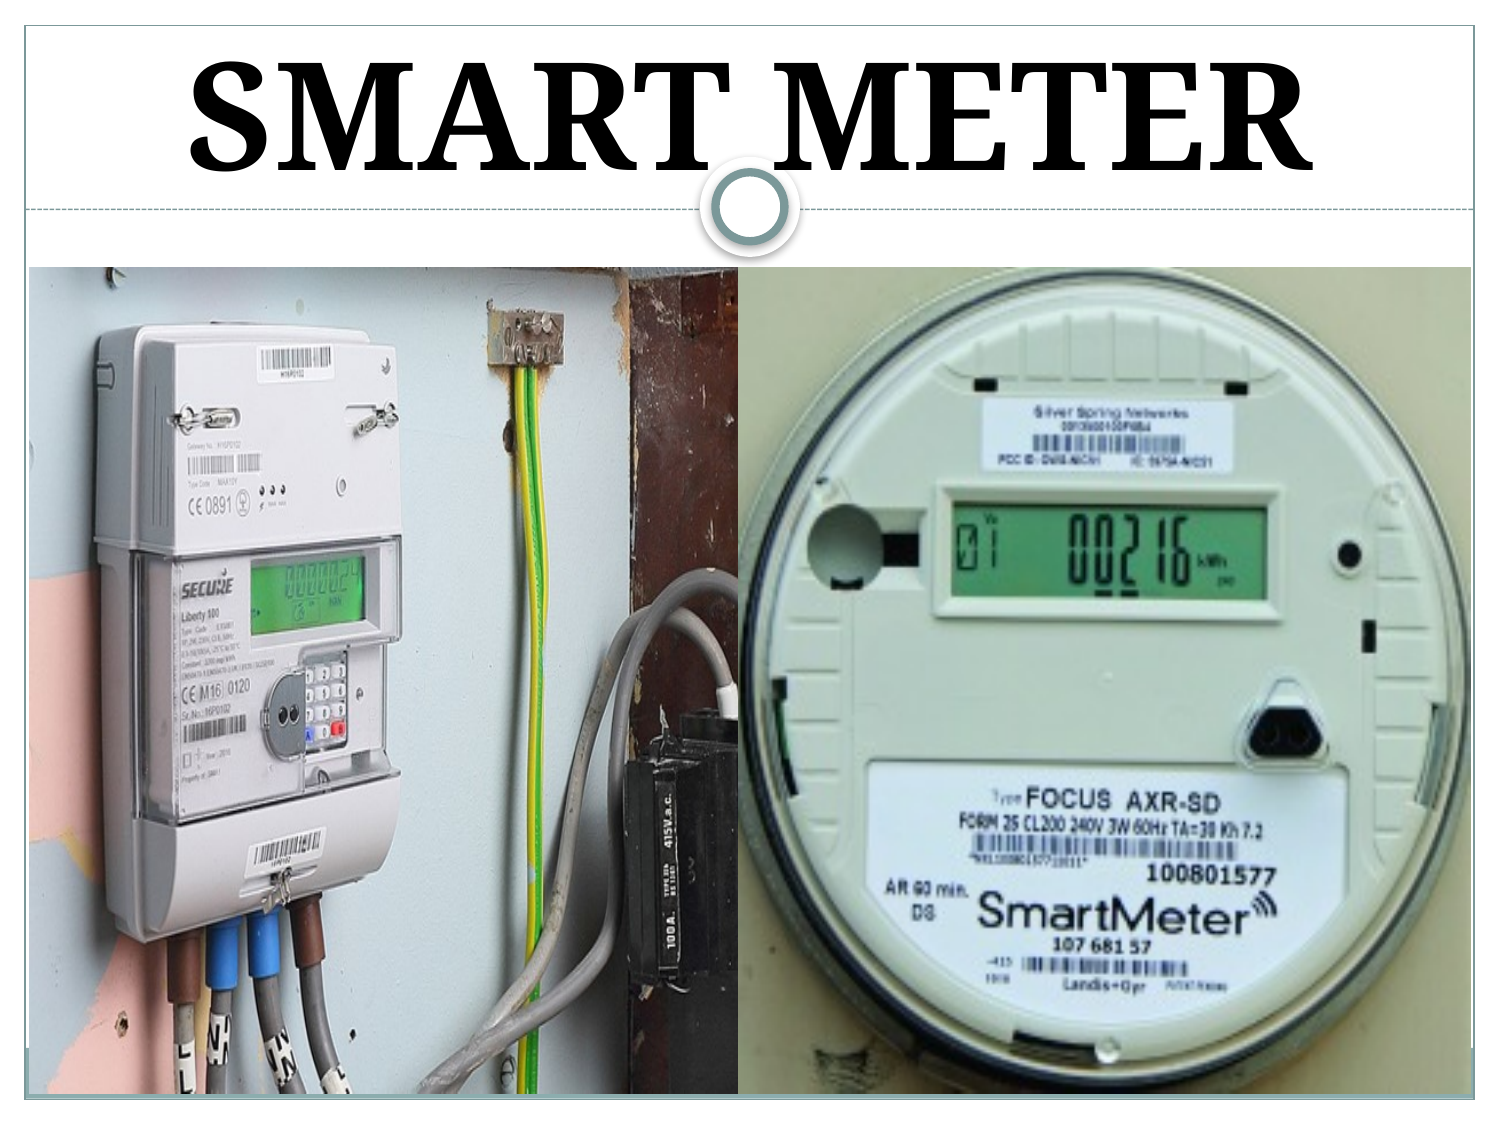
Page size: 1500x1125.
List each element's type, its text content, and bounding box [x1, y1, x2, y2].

picture [29, 266, 1471, 1095]
title SMART METER [29, 30, 1471, 209]
